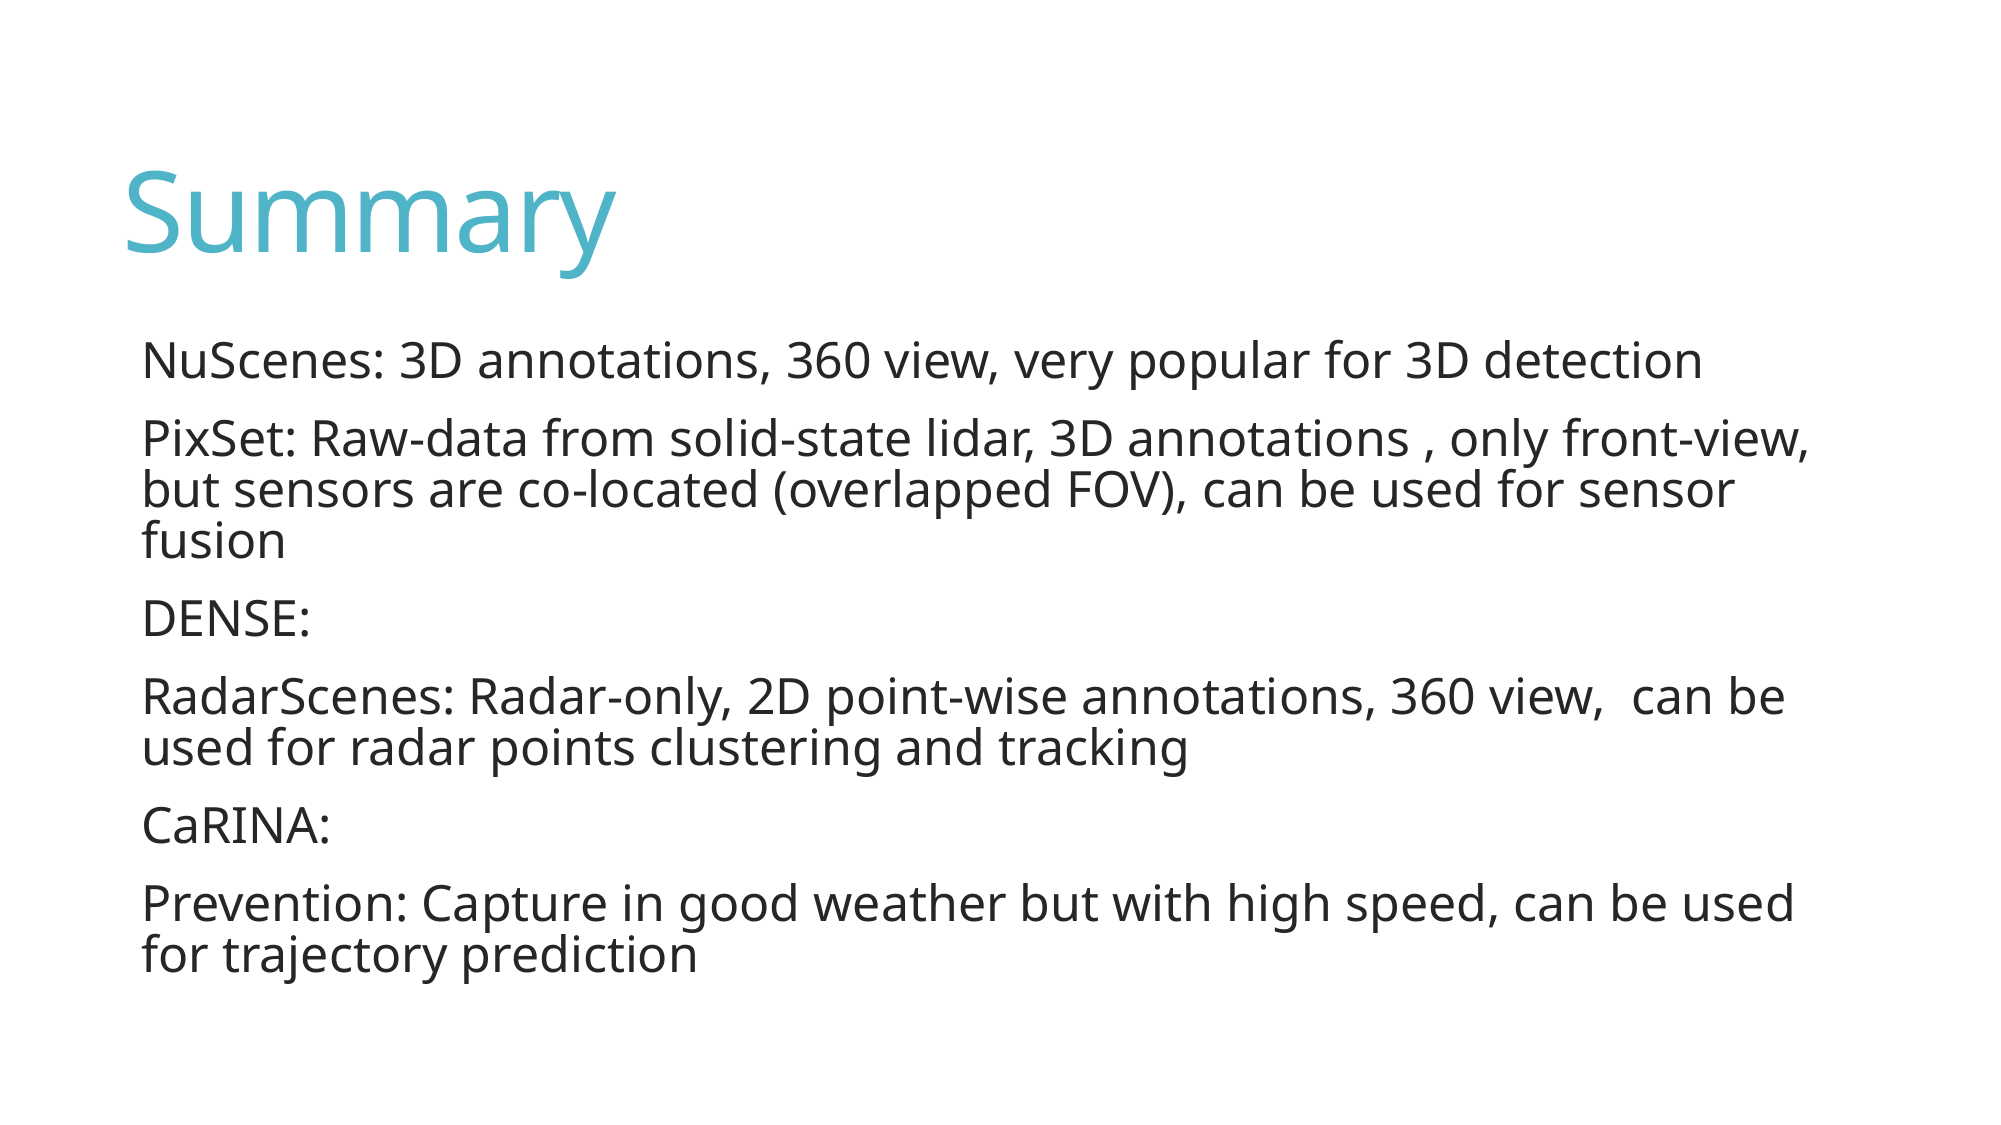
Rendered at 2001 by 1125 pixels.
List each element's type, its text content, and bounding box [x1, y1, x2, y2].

title Summary [107, 81, 1875, 354]
list NuScenes: 3D annotations, 360 view, very popular for 3D detection PixSet: Raw-data from solid-state lidar, 3D annotations , only front-view, but sensors are co-located (overlapped FOV), can be used for sensor fusion DENSE: RadarScenes: Radar-only, 2D point-wise annotations, 360 view, can be used for radar points clustering and tracking CaRINA: Prevention: Capture in good weather but with high speed, can be used for trajectory prediction [111, 329, 1876, 948]
